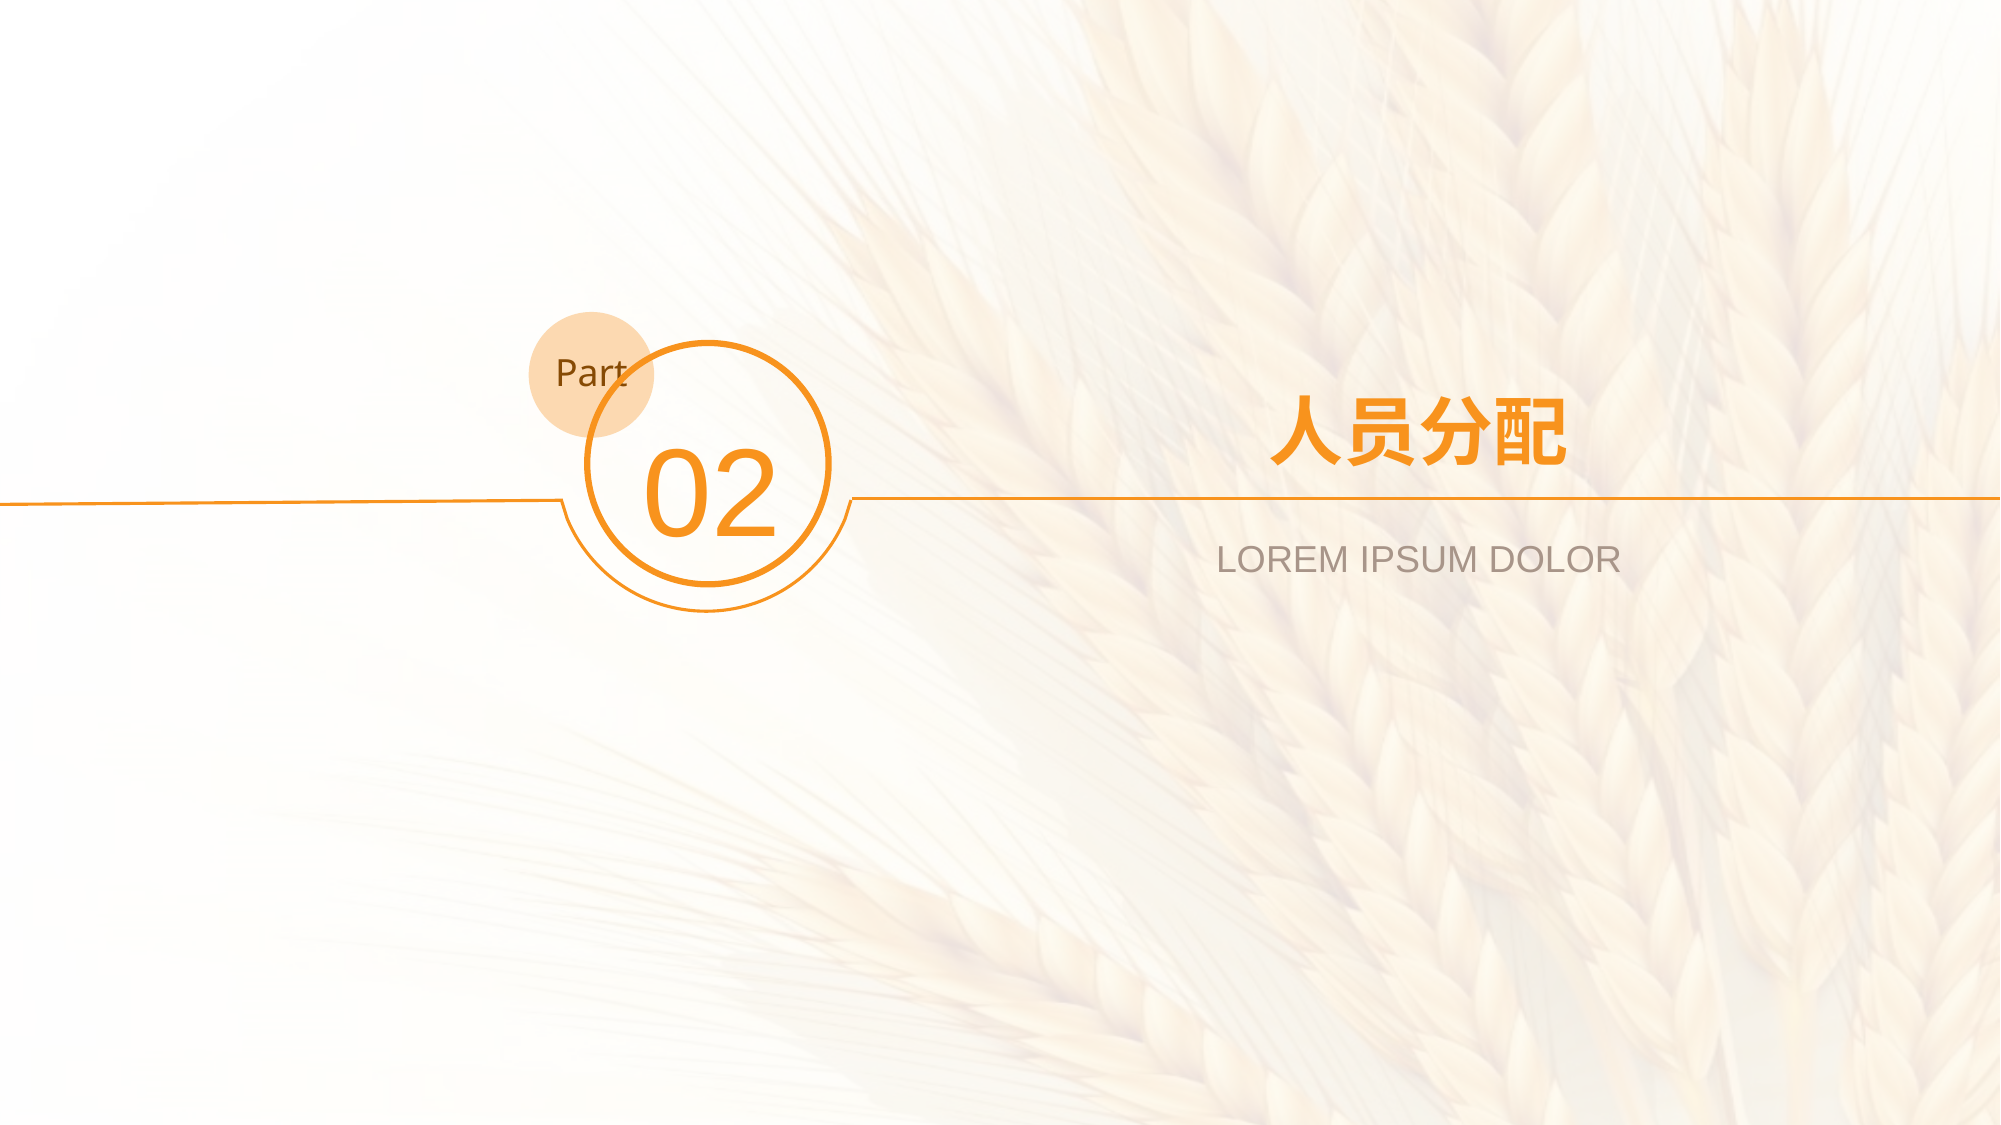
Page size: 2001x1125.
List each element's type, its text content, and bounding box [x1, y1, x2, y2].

text_box 02 [603, 357, 821, 570]
title 人员分配 [851, 372, 1988, 499]
list LOREM IPSUM DOLOR [851, 515, 1988, 596]
